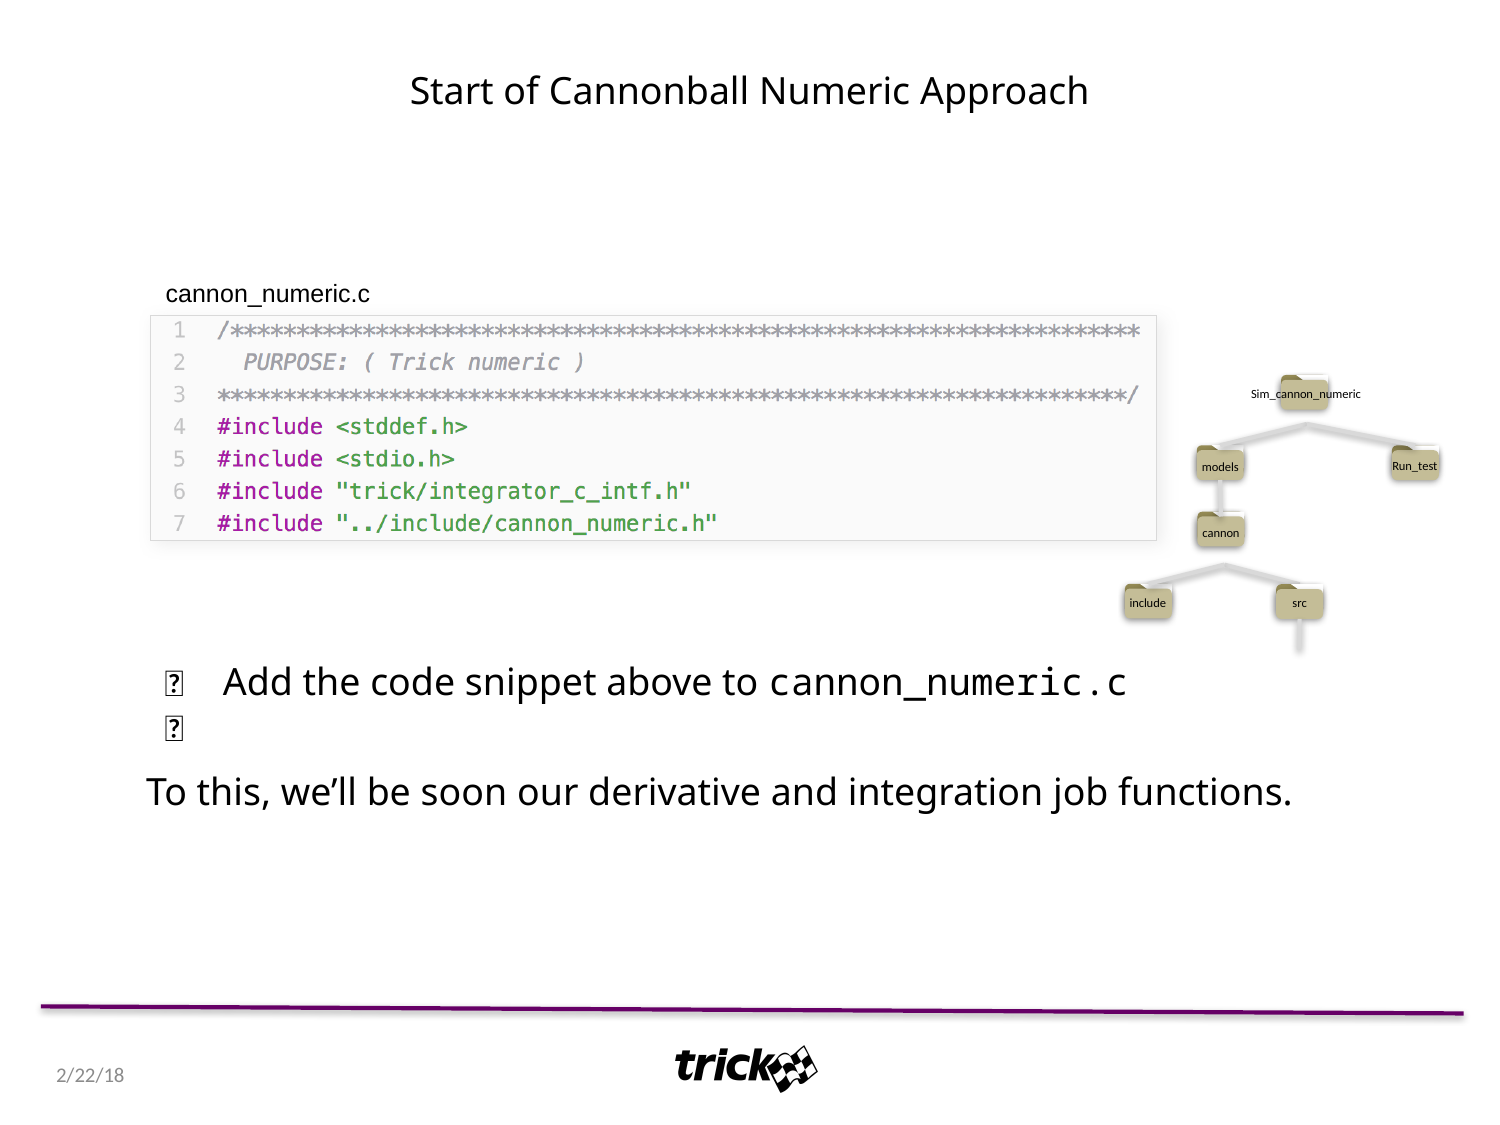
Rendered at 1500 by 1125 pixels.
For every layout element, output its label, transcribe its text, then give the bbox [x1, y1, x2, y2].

text_box cannon_numeric.c [150, 270, 386, 314]
text_box To this, we’ll be soon our derivative and integration job functions. [131, 760, 1319, 821]
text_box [149, 650, 1124, 712]
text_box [1124, 374, 1439, 690]
picture [675, 1045, 818, 1093]
picture [150, 315, 1158, 541]
text_box Start of Cannonball Numeric Approach [0, 59, 1500, 120]
